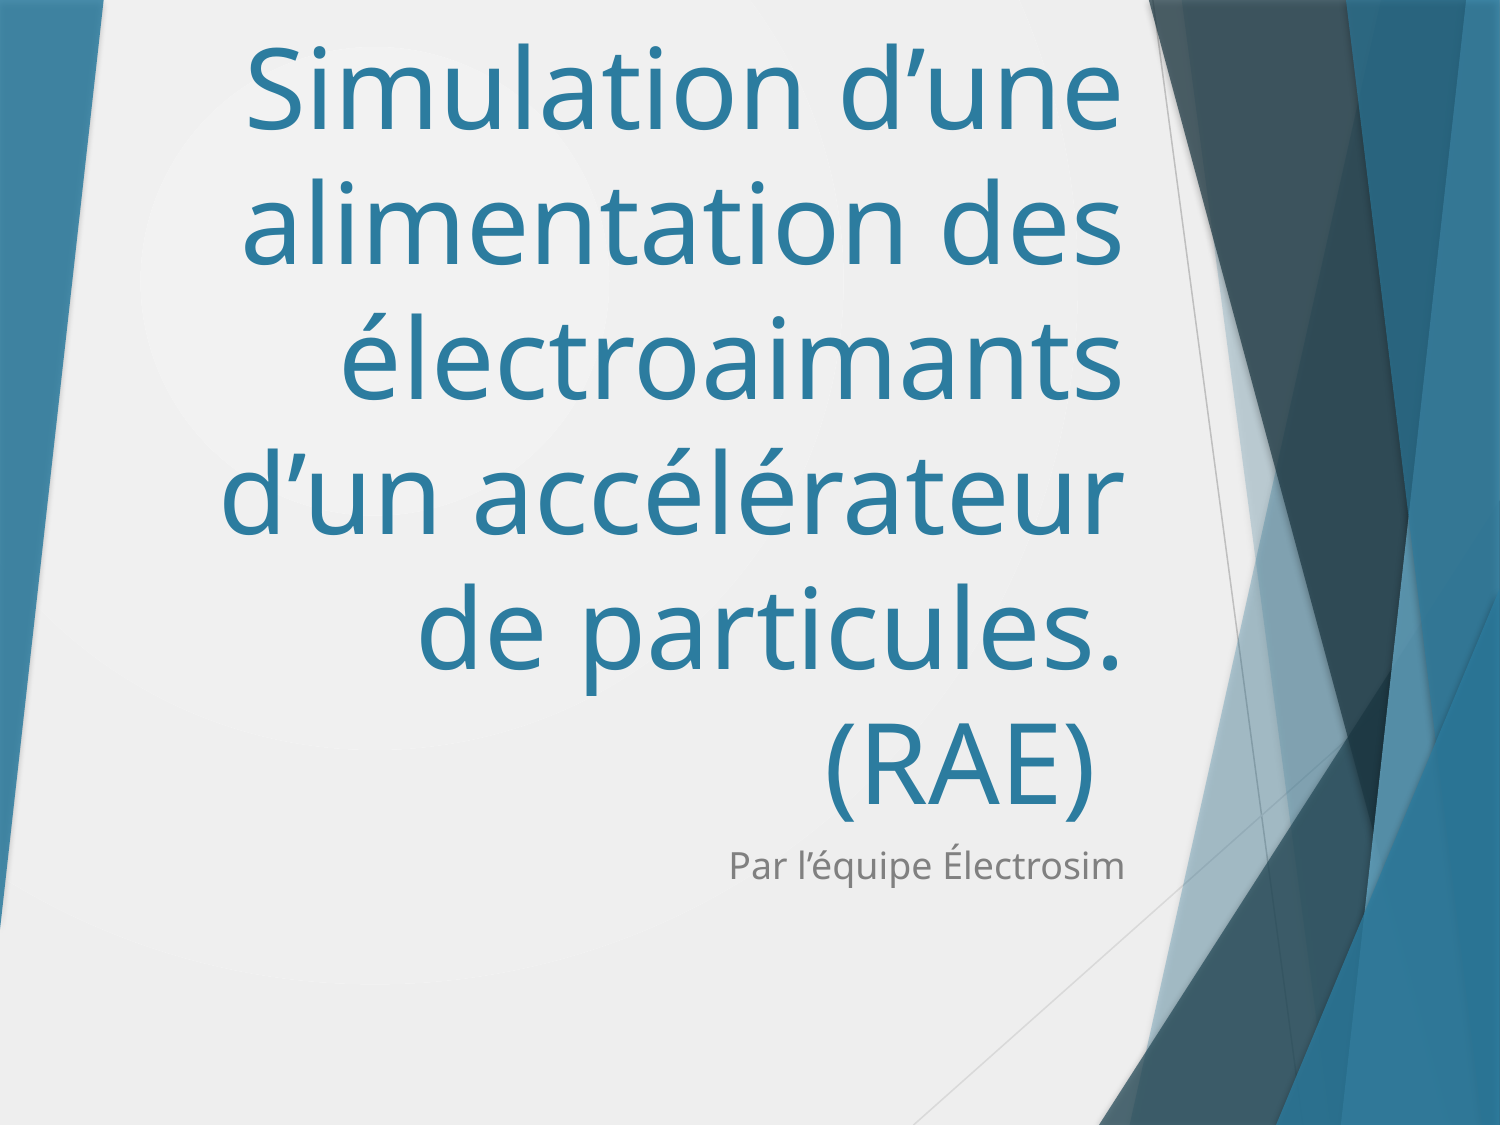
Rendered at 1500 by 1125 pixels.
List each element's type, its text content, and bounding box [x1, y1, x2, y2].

title Simulation d’une alimentation des électroaimants d’un accélérateur de particules. (RAE) [185, 564, 1141, 834]
subtitle Par l’équipe Électrosim [185, 834, 1141, 1015]
